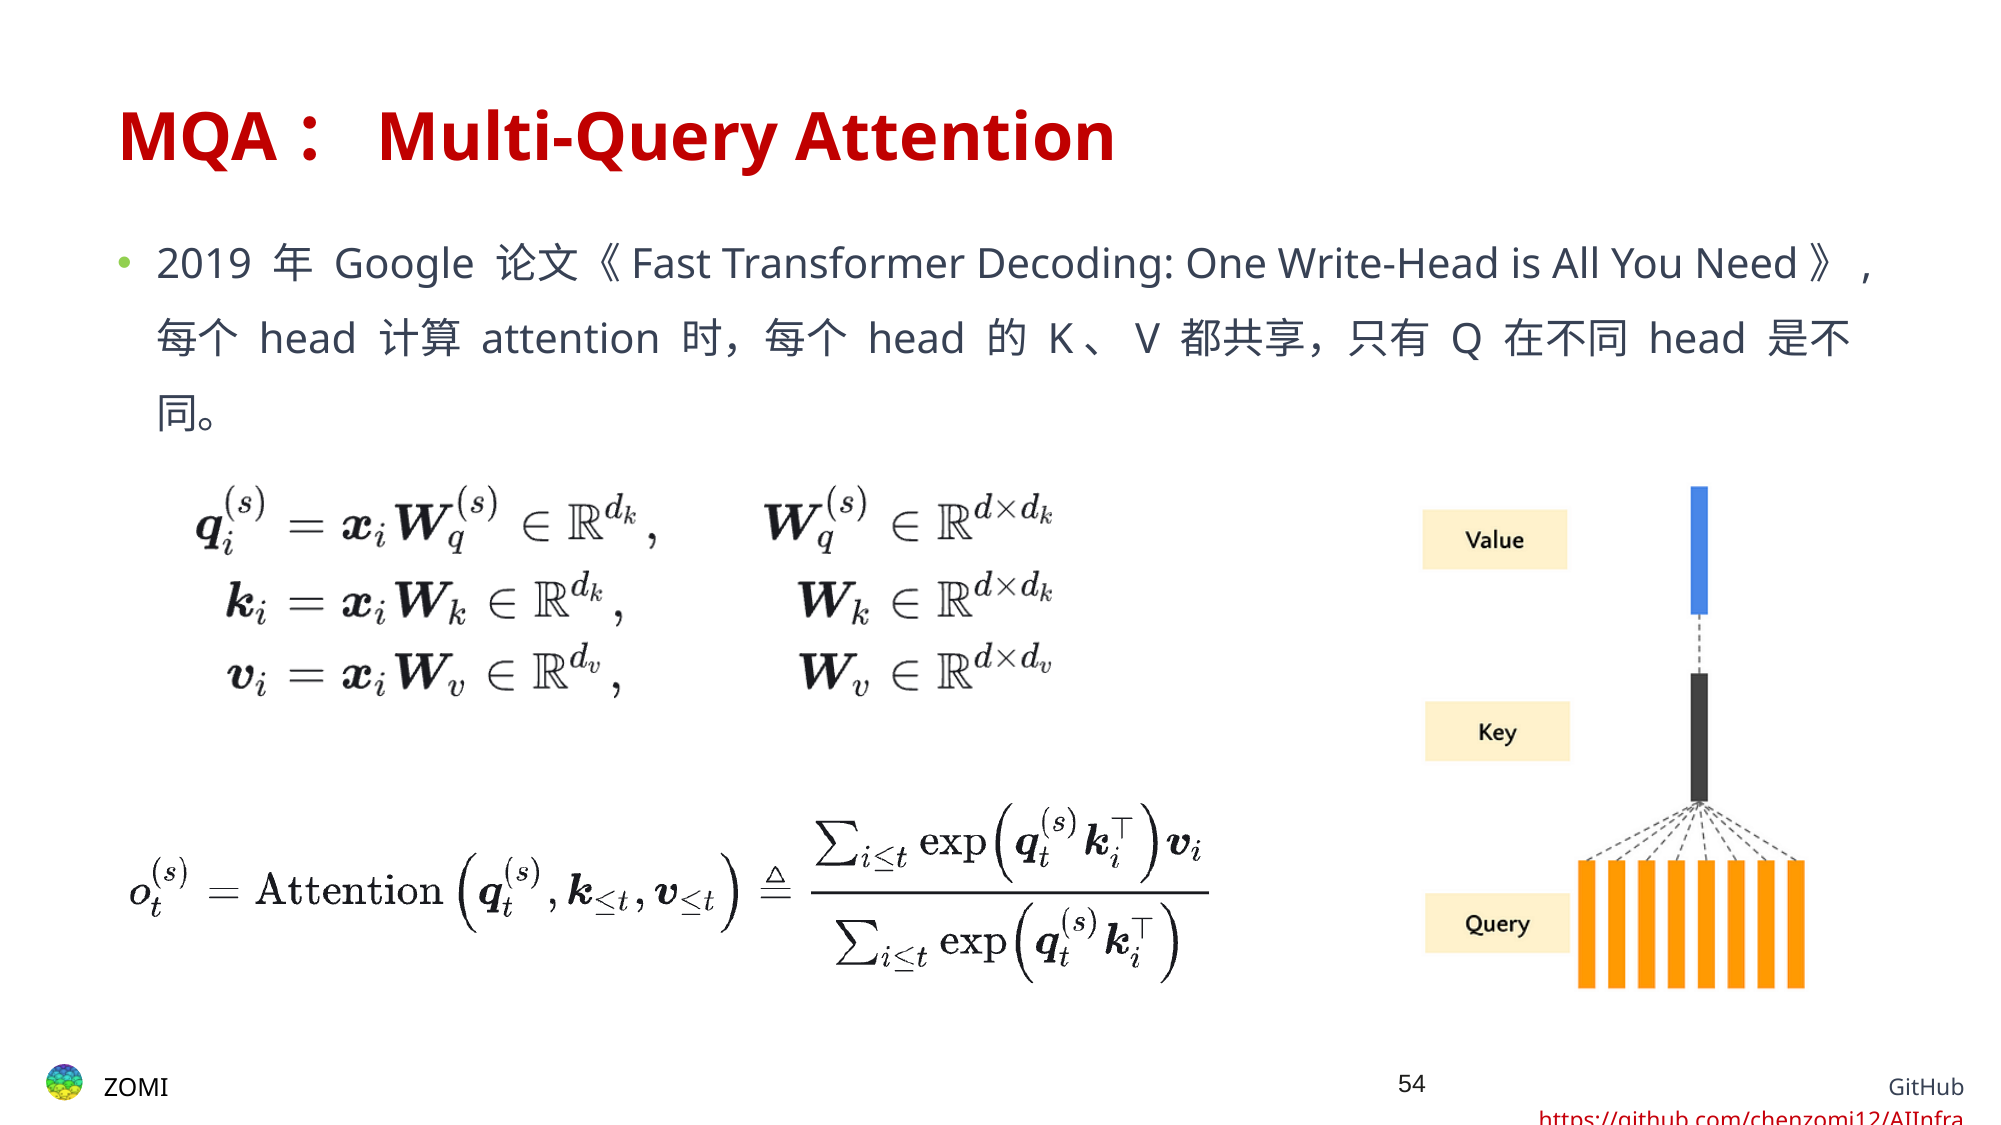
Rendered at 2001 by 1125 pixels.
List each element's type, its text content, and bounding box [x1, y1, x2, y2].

picture [99, 792, 1245, 995]
list 2019 年 Google 论文《Fast Transformer Decoding: One Write-Head is All You Need》, 每个 head 计算 attention 时，每个 head 的 K、V 都共享，只有 Q 在不同 head 是不同。 [102, 204, 1901, 1043]
picture [1413, 464, 1817, 1003]
picture [168, 464, 1080, 719]
picture [47, 1065, 82, 1100]
title MQA：Multi-Query Attention [102, 85, 1901, 183]
